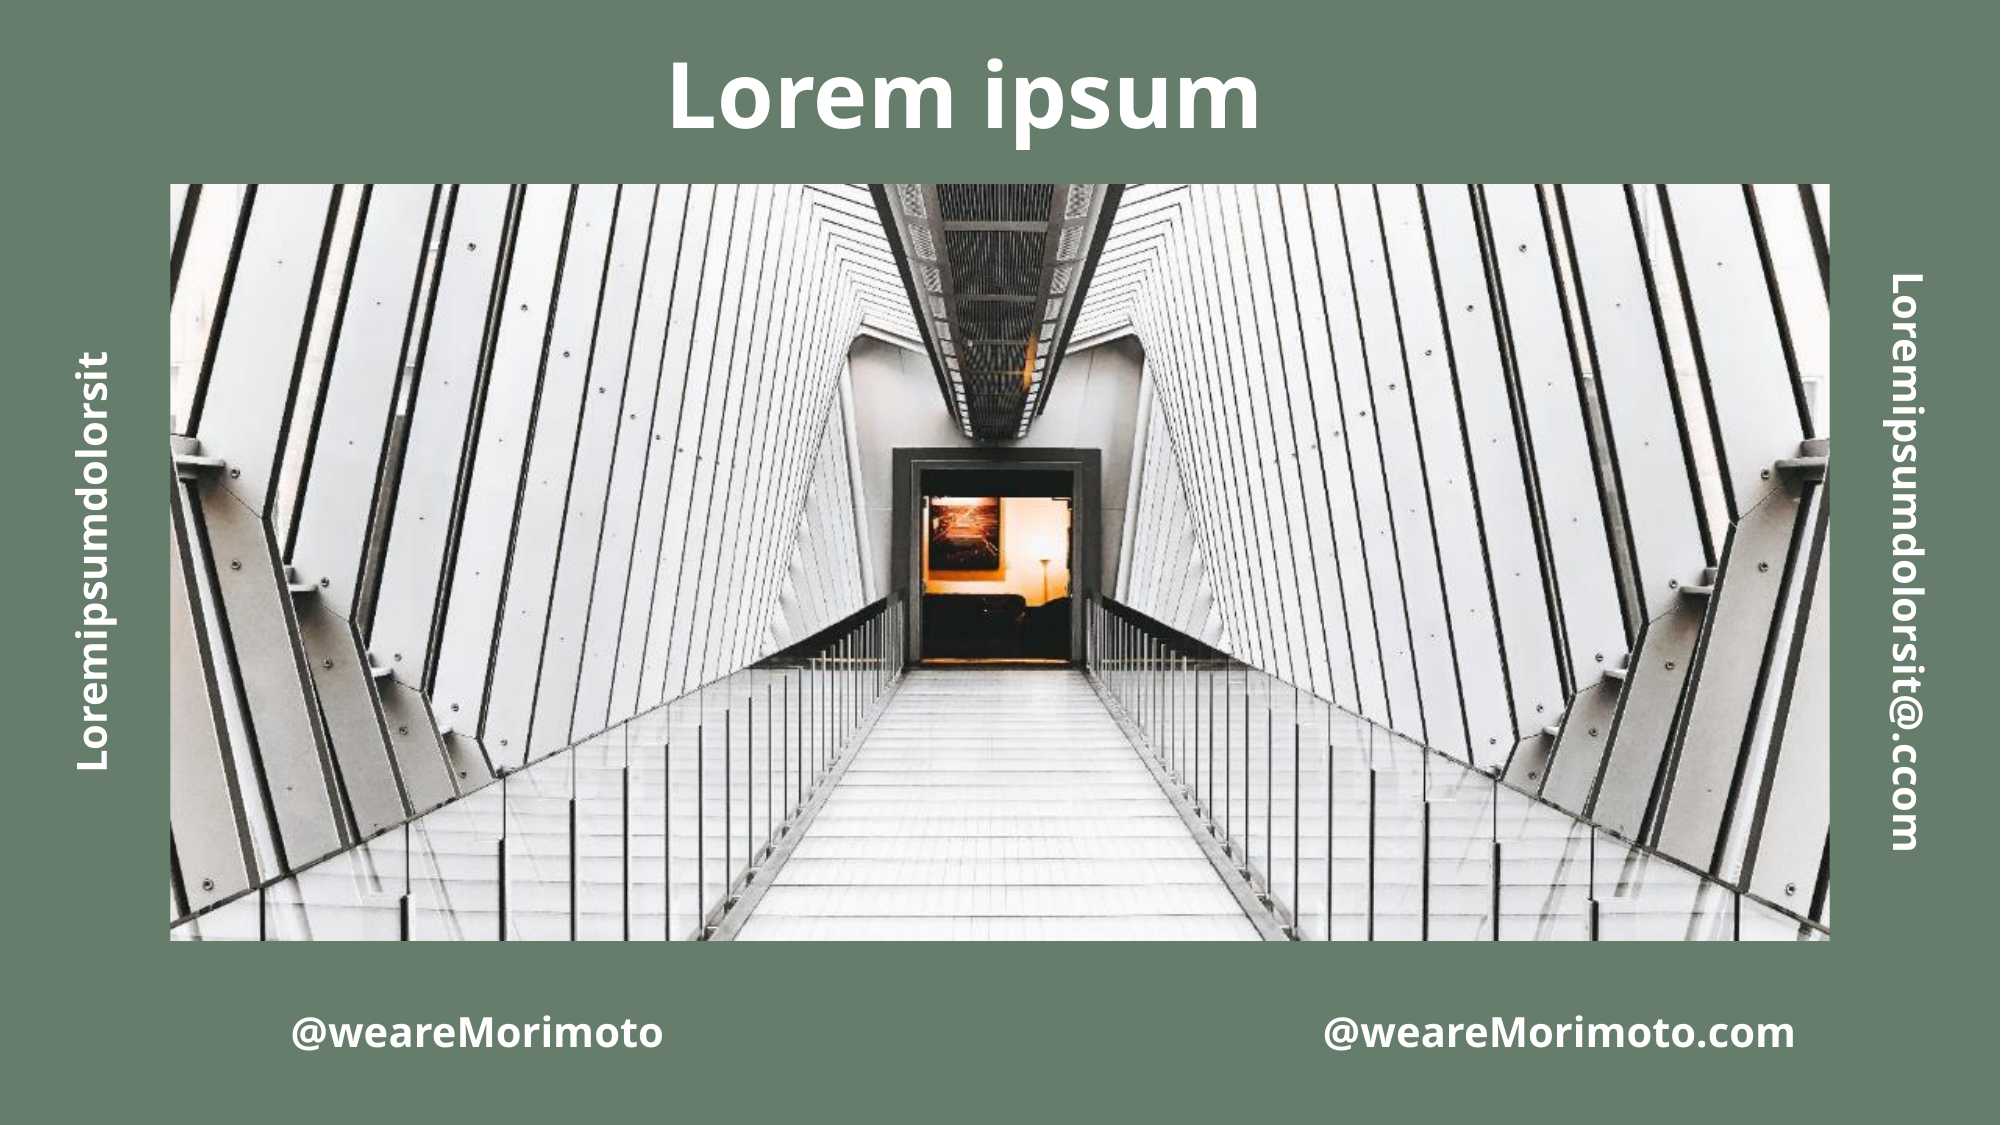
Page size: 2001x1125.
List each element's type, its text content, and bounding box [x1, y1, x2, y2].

text_box @weareMorimoto.com [1308, 997, 1812, 1063]
text_box Lorem ipsum [651, 29, 1279, 155]
text_box @weareMorimoto [275, 997, 679, 1063]
picture [170, 184, 1830, 941]
text_box Loremipsumdolorsit@.ccom [1877, 256, 1943, 869]
text_box Loremipsumdolorsit [57, 336, 123, 789]
